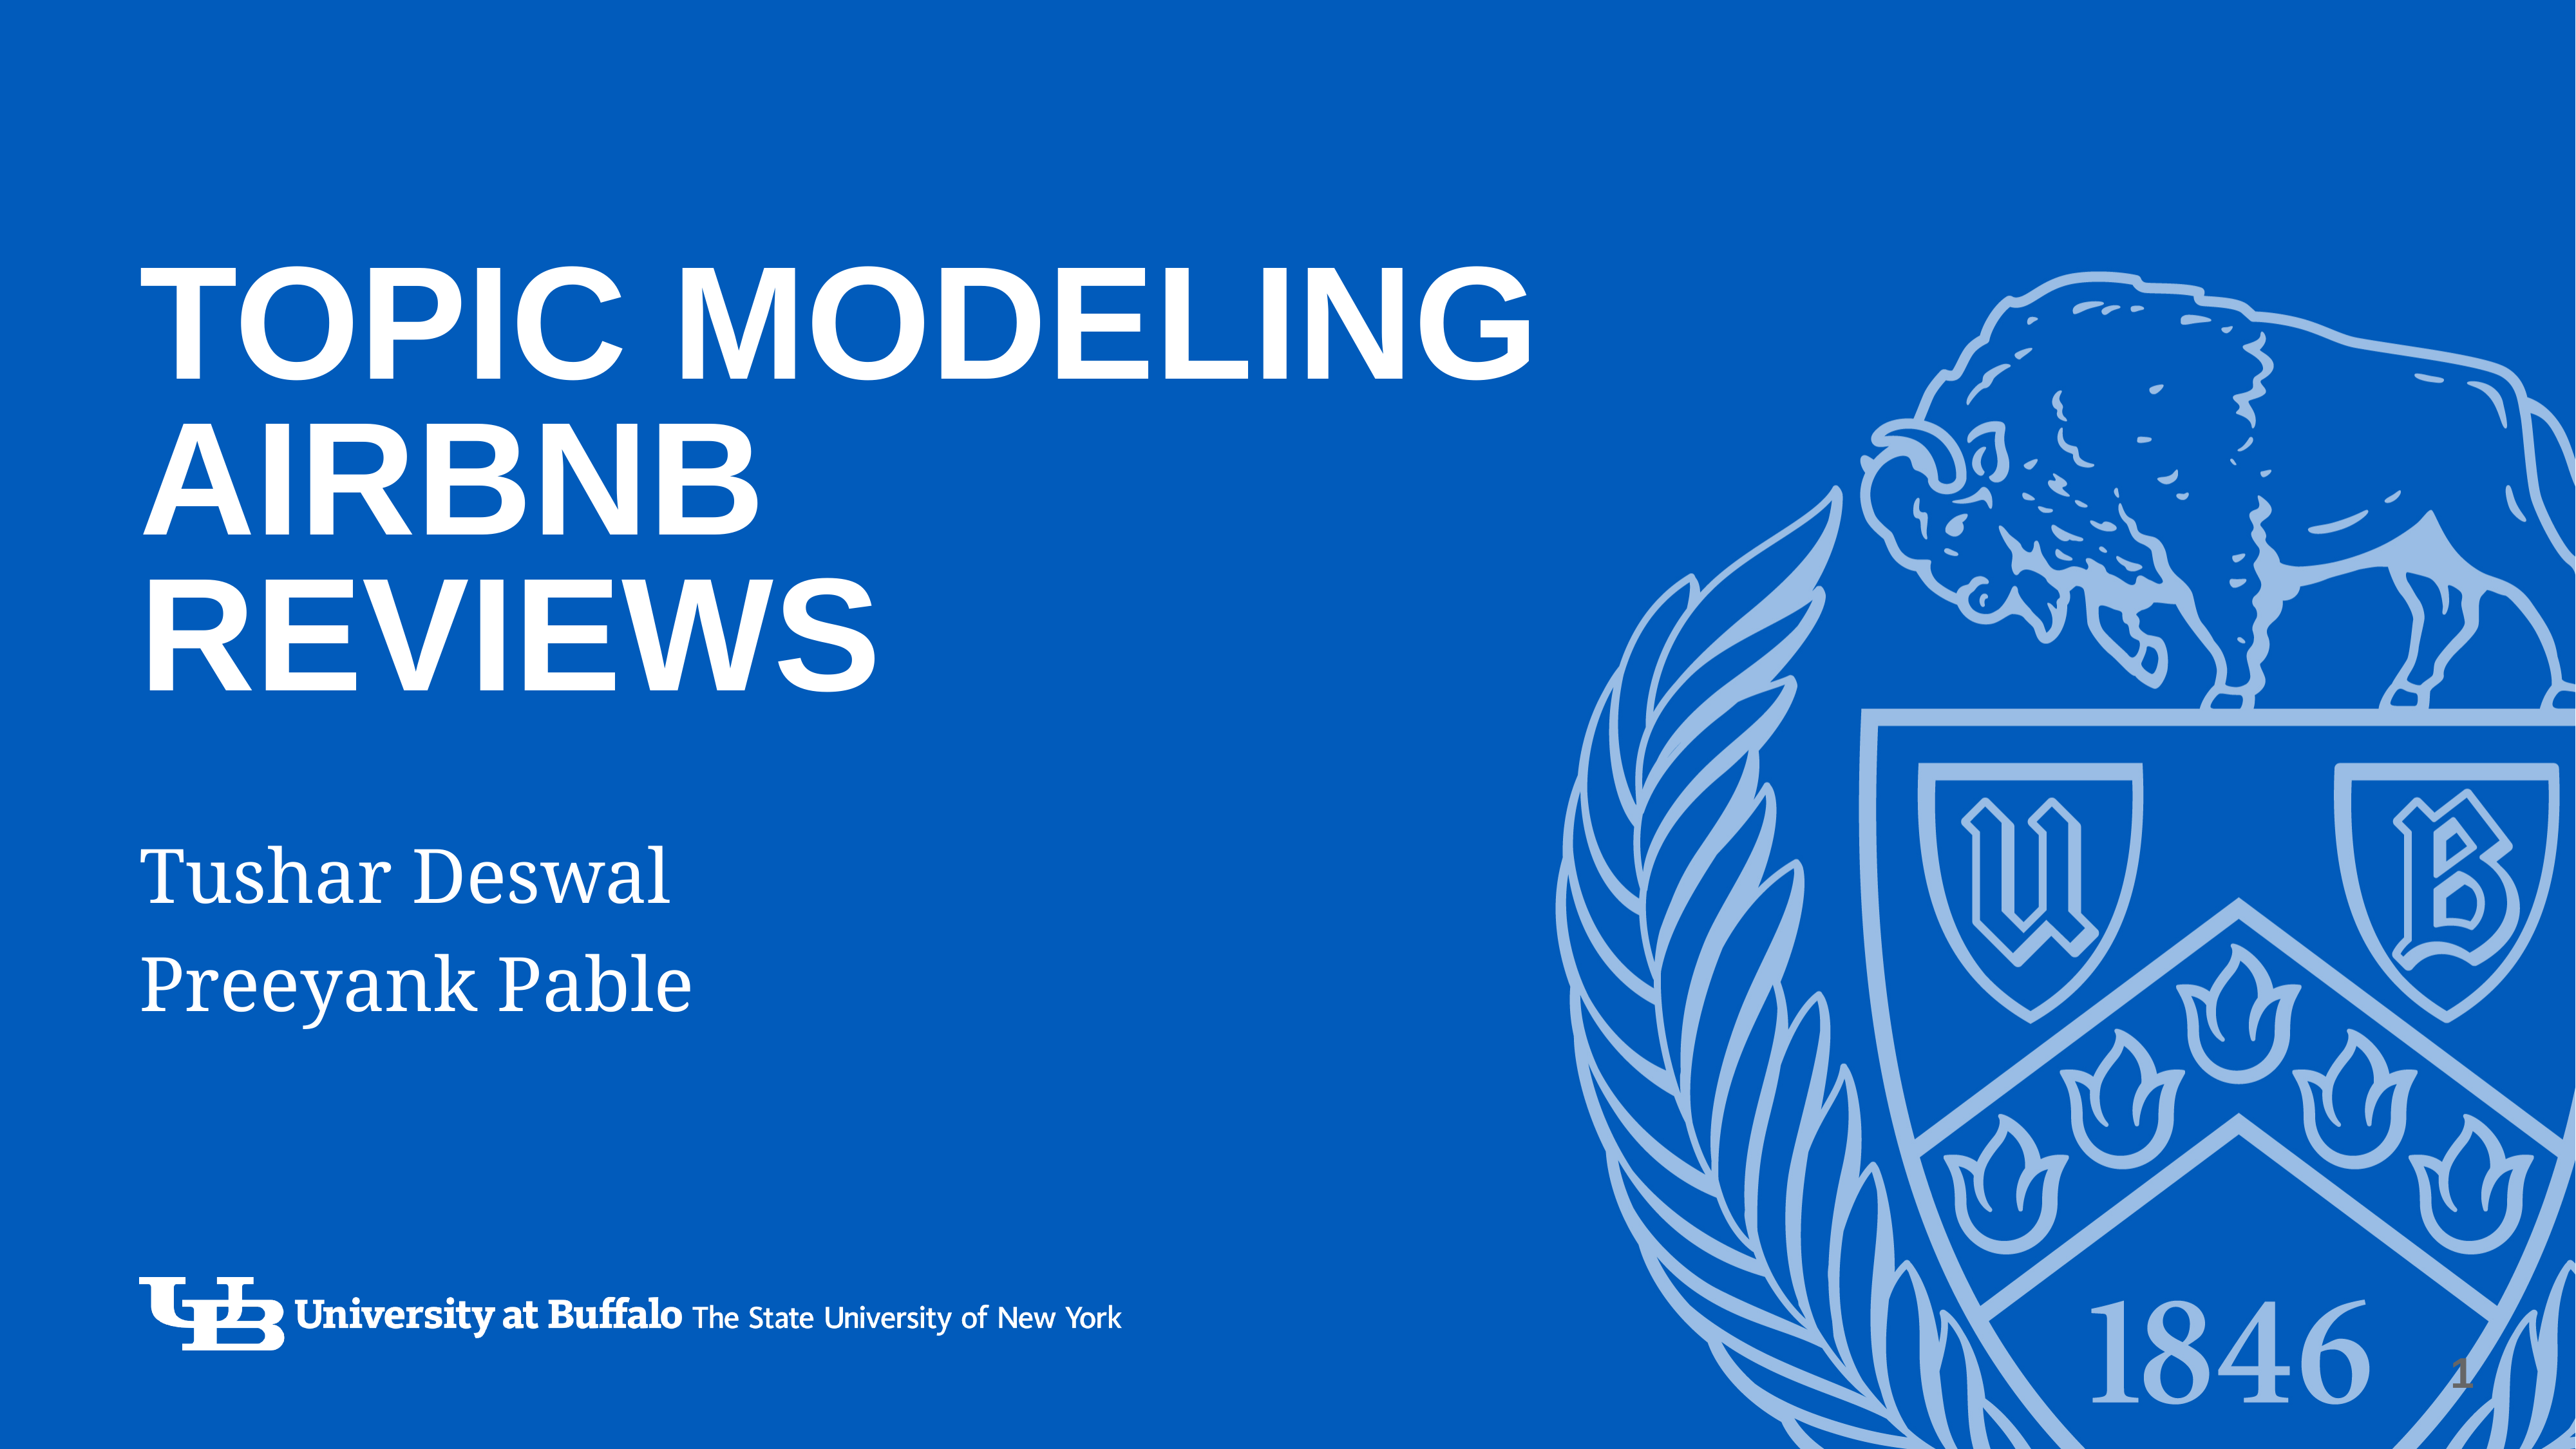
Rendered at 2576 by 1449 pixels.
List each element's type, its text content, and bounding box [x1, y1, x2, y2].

slide_number 1 [2436, 1334, 2488, 1408]
list Tushar Deswal Preeyank Pable [138, 838, 1542, 1188]
picture [0, 0, 2575, 1449]
title Topic Modeling Airbnb Reviews [138, 218, 1542, 723]
